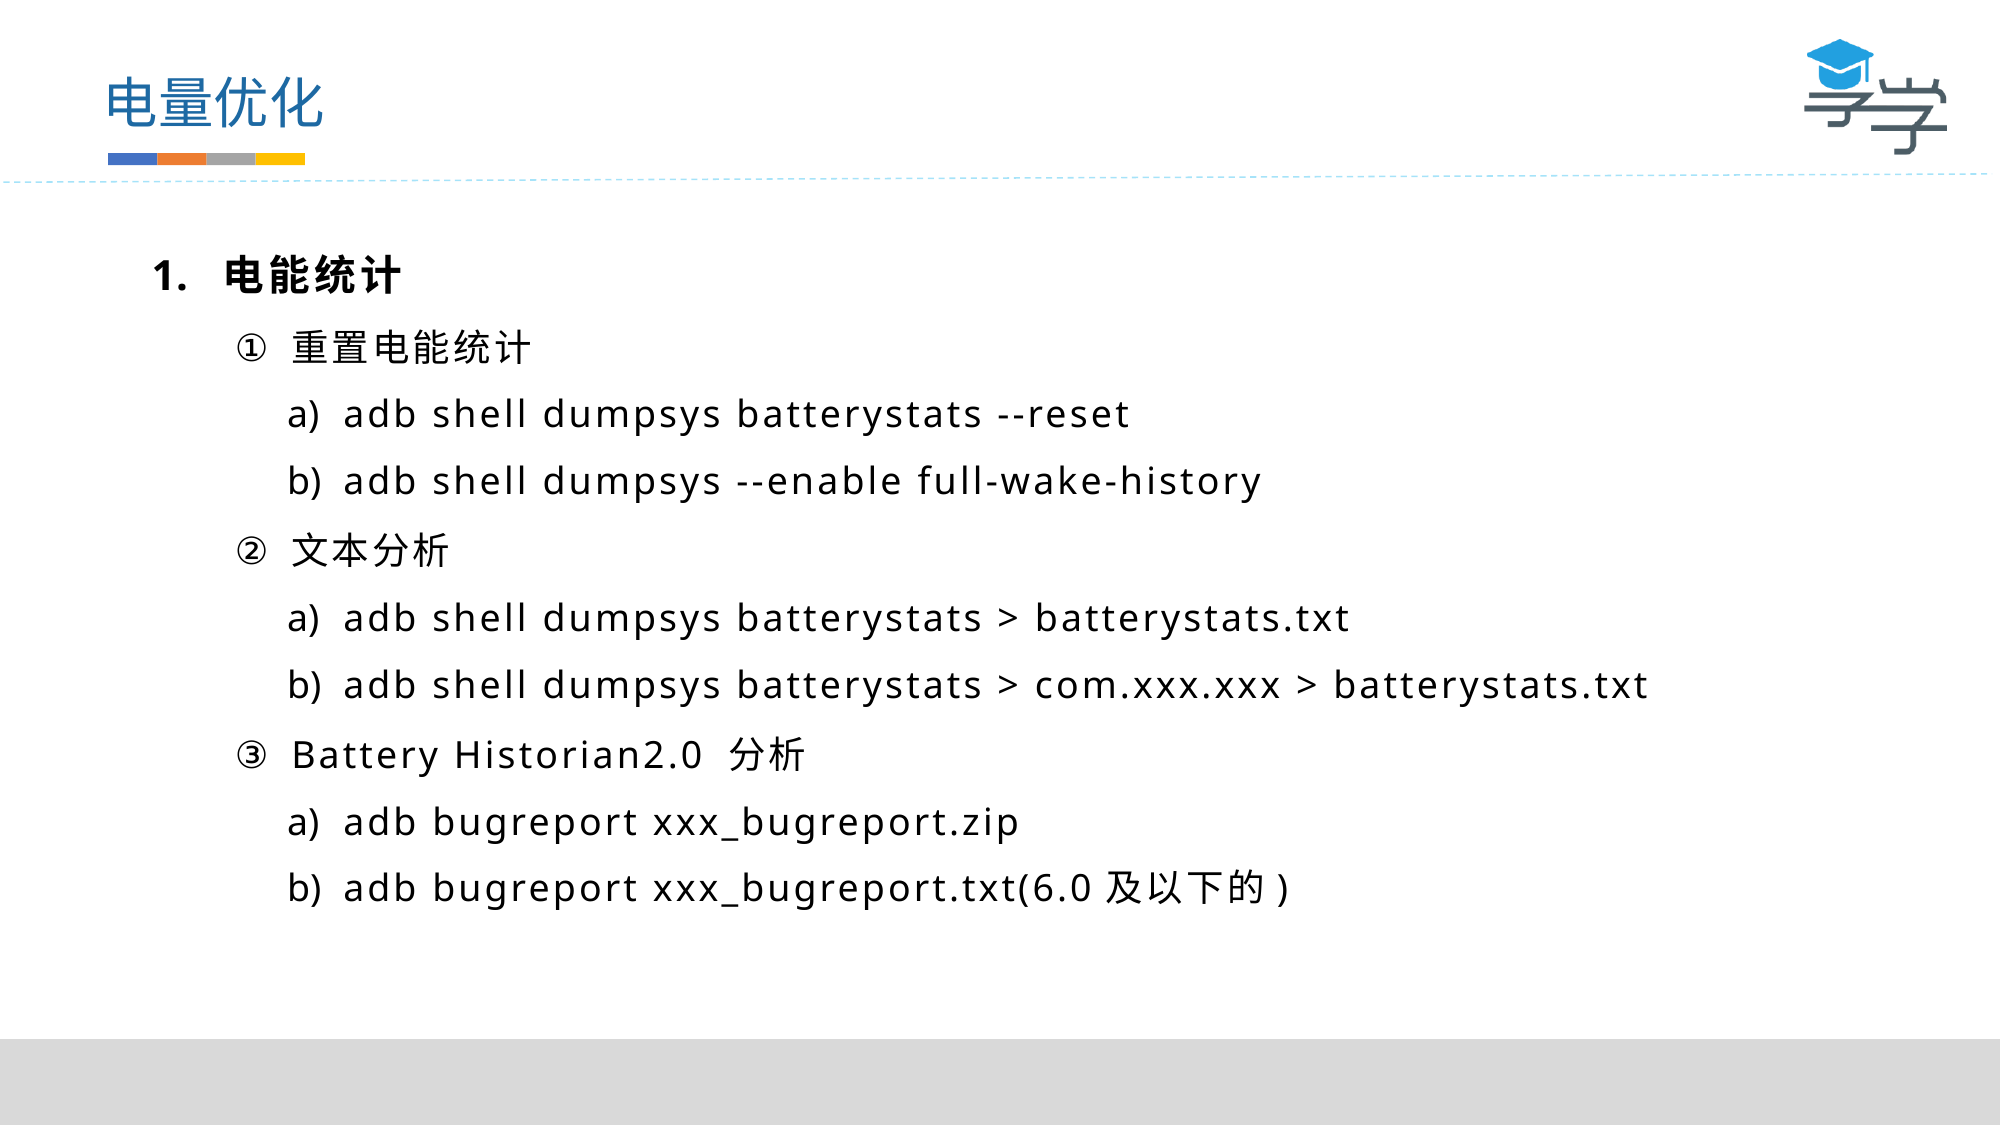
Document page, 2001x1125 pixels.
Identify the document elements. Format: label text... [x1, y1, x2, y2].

picture [1799, 20, 1952, 173]
text_box 电能统计 重置电能统计 adb shell dumpsys batterystats --reset adb shell dumpsys --enable full-wake-history 文本分析 adb shell dumpsys batterystats > batterystats.txt adb shell dumpsys batterystats > com.xxx.xxx > batterystats.txt Battery Historian2.0 分析 adb bugreport xxx_bugreport.zip adb bugreport xxx_bugreport.txt(6.0及以下的) [139, 227, 1765, 916]
text_box 电量优化 [87, 60, 781, 142]
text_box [108, 152, 305, 166]
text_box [0, 173, 1993, 183]
